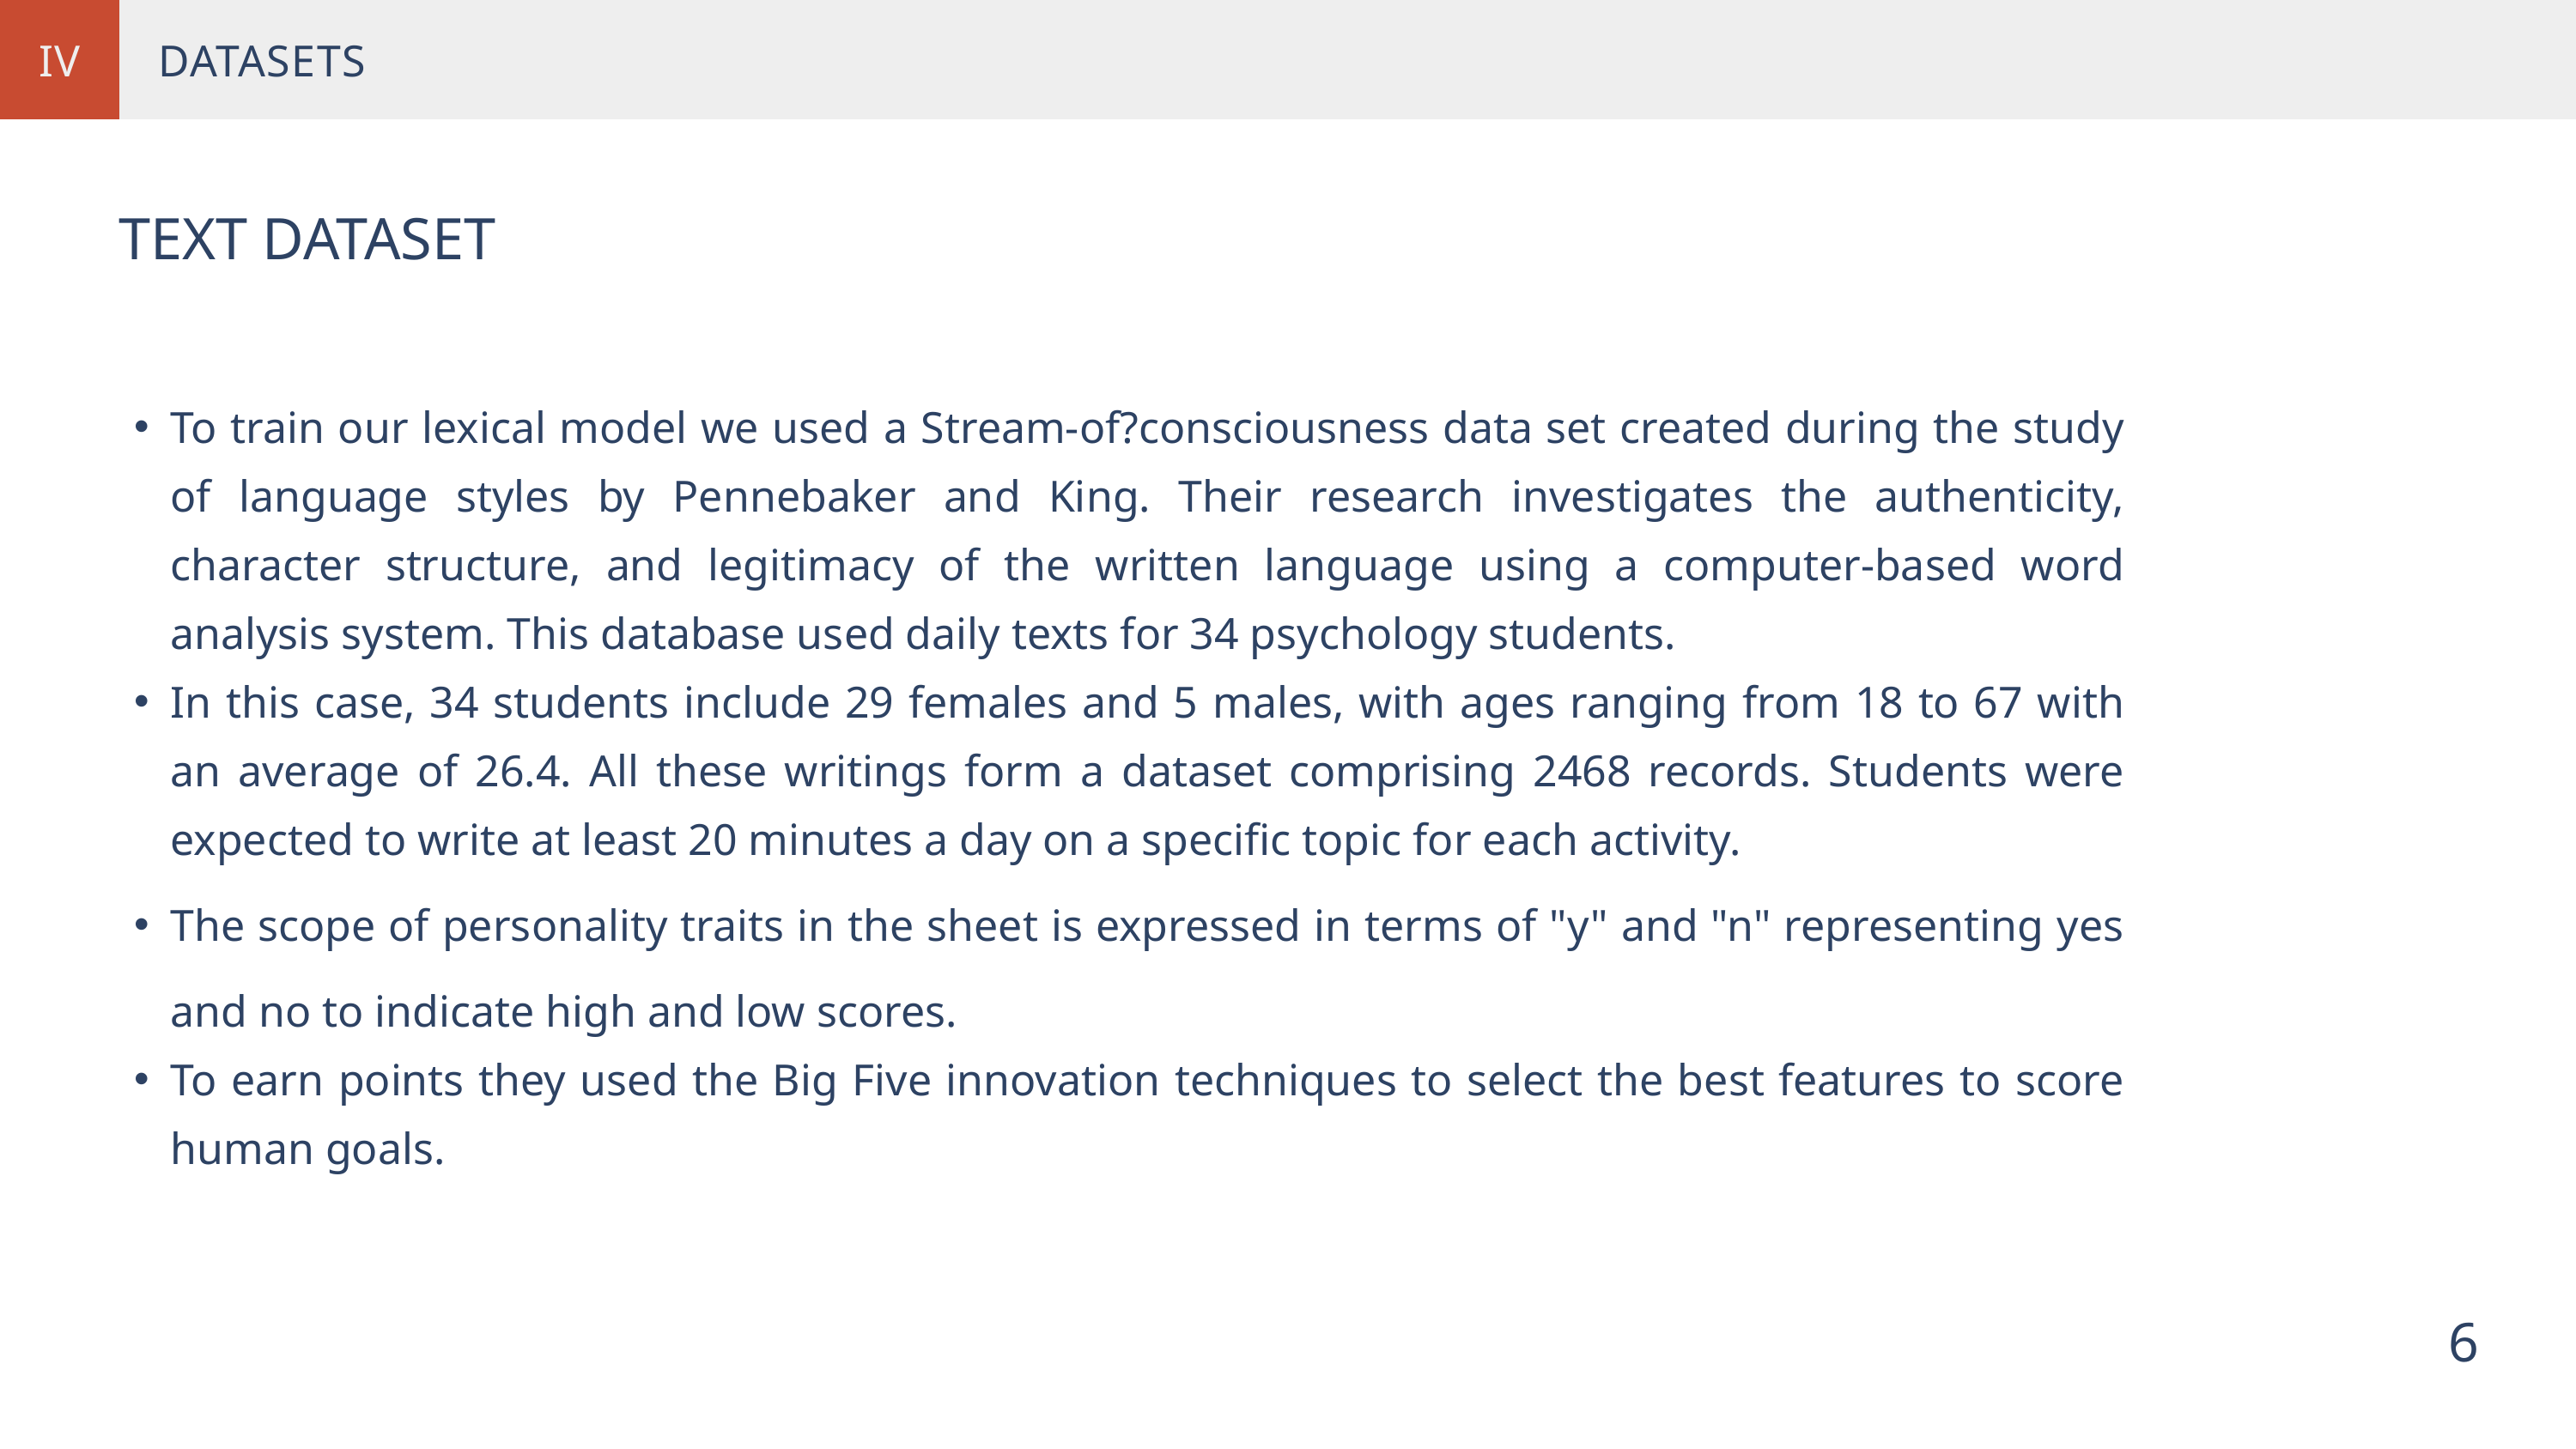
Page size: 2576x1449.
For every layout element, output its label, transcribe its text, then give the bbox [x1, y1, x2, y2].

text_box TEXT DATASET [119, 179, 1443, 272]
text_box To train our lexical model we used a Stream-of?consciousness data set created during the study of language styles by Pennebaker and King. Their research investigates the authenticity, character structure, and legitimacy of the written language using a computer-based word analysis system. This database used daily texts for 34 psychology students. In this case, 34 students include 29 females and 5 males, with ages ranging from 18 to 67 with an average of 26.4. All these writings form a dataset comprising 2468 records. Students were expected to write at least 20 minutes a day on a specific topic for each activity. The scope of personality traits in the sheet is expressed in terms of "y" and "n" representing yes and no to indicate high and low scores. To earn points they used the Big Five innovation techniques to select the best features to score human goals. [97, 383, 2126, 1173]
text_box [120, 0, 2576, 120]
text_box 6 [2383, 1286, 2480, 1373]
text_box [0, 0, 120, 120]
